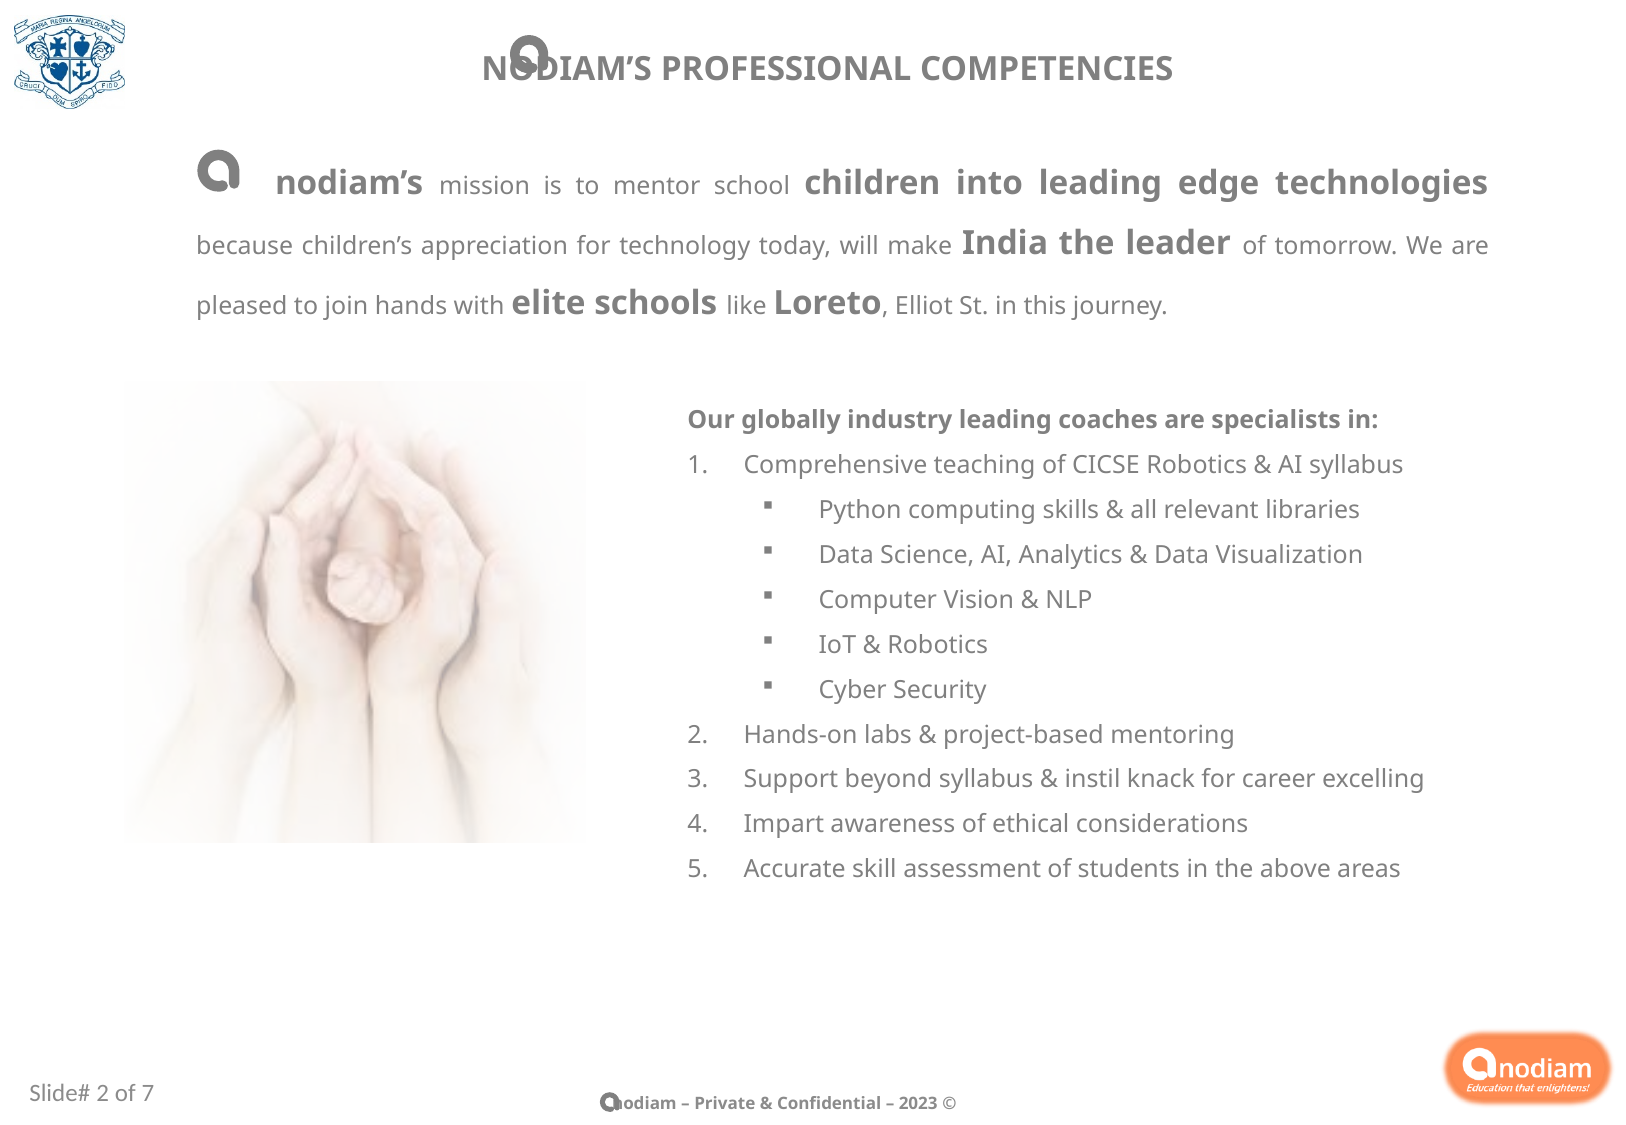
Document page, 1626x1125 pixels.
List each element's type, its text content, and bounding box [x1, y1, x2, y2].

text_box nodiam’s mission is to mentor school children into leading edge technologies because children’s appreciation for technology today, will make India the leader of tomorrow. We are pleased to join hands with elite schools like Loreto, Elliot St. in this journey. [181, 133, 1505, 329]
text_box Our globally industry leading coaches are specialists in: Comprehensive teaching of CICSE Robotics & AI syllabus Python computing skills & all relevant libraries Data Science, AI, Analytics & Data Visualization Computer Vision & NLP IoT & Robotics Cyber Security Hands-on labs & project-based mentoring Support beyond syllabus & instil knack for career excelling Impart awareness of ethical considerations Accurate skill assessment of students in the above areas [672, 381, 1542, 891]
text_box [598, 1091, 622, 1113]
picture [14, 15, 125, 109]
footer nodiam – Private & Confidential – 2023 © [512, 1078, 1062, 1125]
picture [124, 381, 586, 843]
slide_number Slide# 2 of 7 [14, 1058, 198, 1125]
text_box [508, 34, 551, 75]
text_box nodiam’s Professional Competencies [371, 0, 1285, 95]
picture [1437, 1025, 1618, 1111]
text_box [196, 148, 241, 193]
